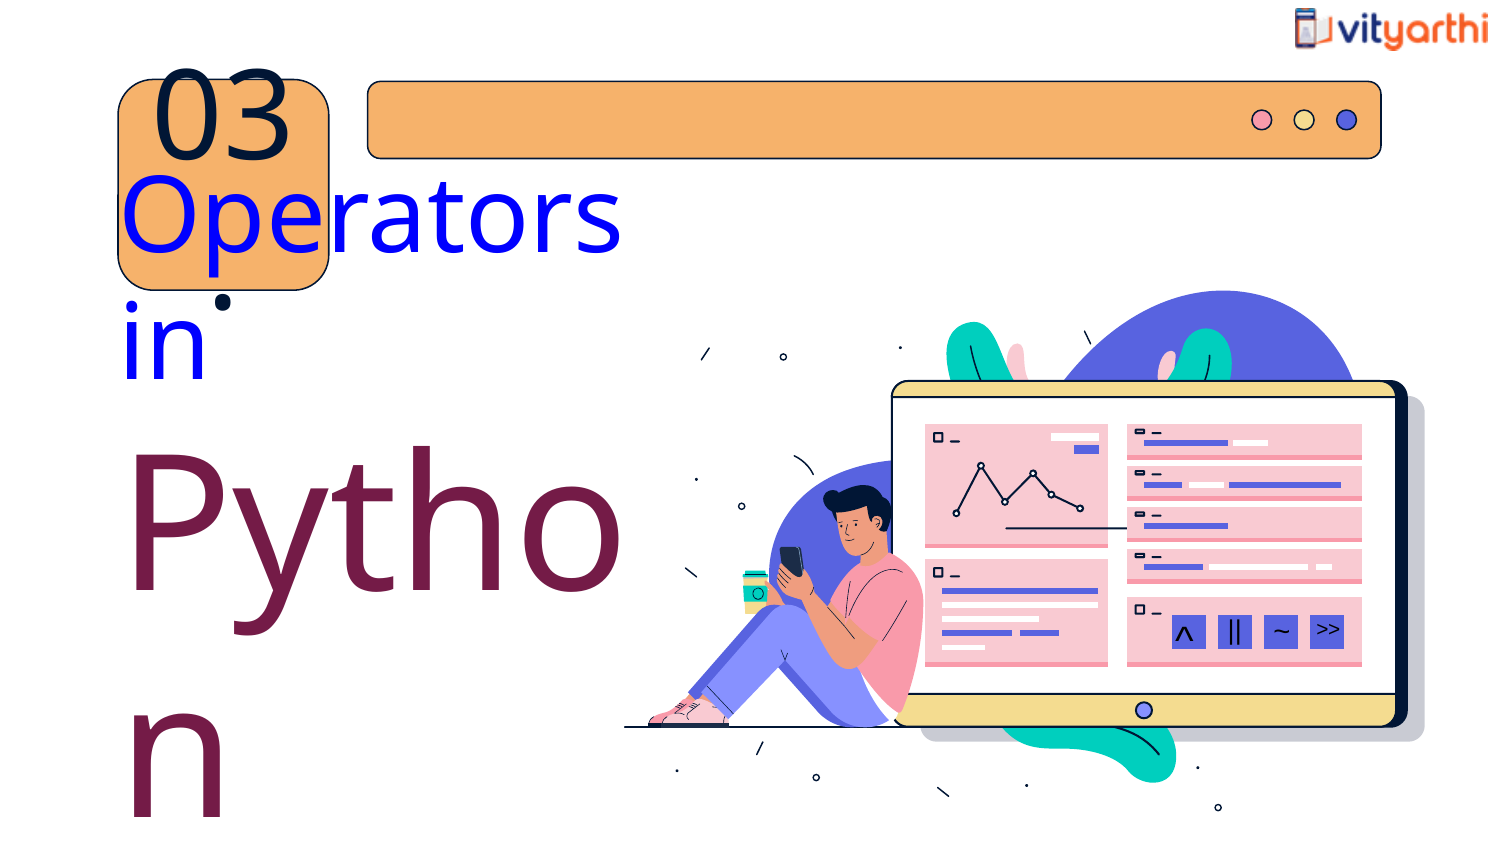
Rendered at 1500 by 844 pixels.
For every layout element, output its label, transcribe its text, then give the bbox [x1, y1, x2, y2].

text_box Operators in Python [118, 352, 619, 650]
text_box [367, 81, 1382, 159]
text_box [624, 290, 1425, 812]
text_box 03. [145, 107, 302, 263]
text_box [117, 79, 329, 291]
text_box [1251, 109, 1357, 131]
picture [1295, 8, 1488, 51]
